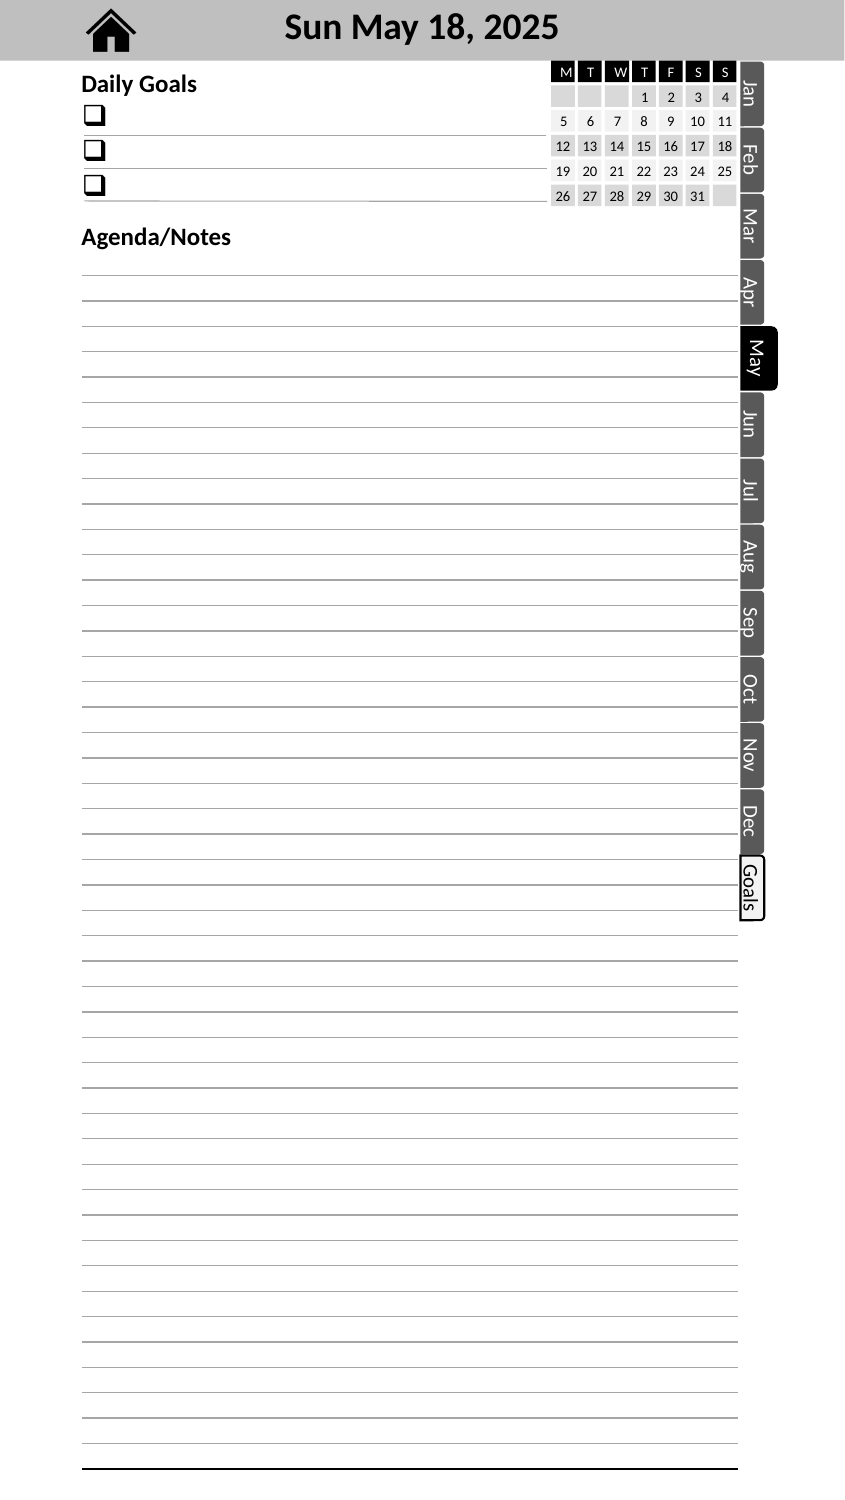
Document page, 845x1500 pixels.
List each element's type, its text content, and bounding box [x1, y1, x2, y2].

list Sun May 18, 2025 [190, 0, 655, 61]
picture [82, 1, 140, 59]
